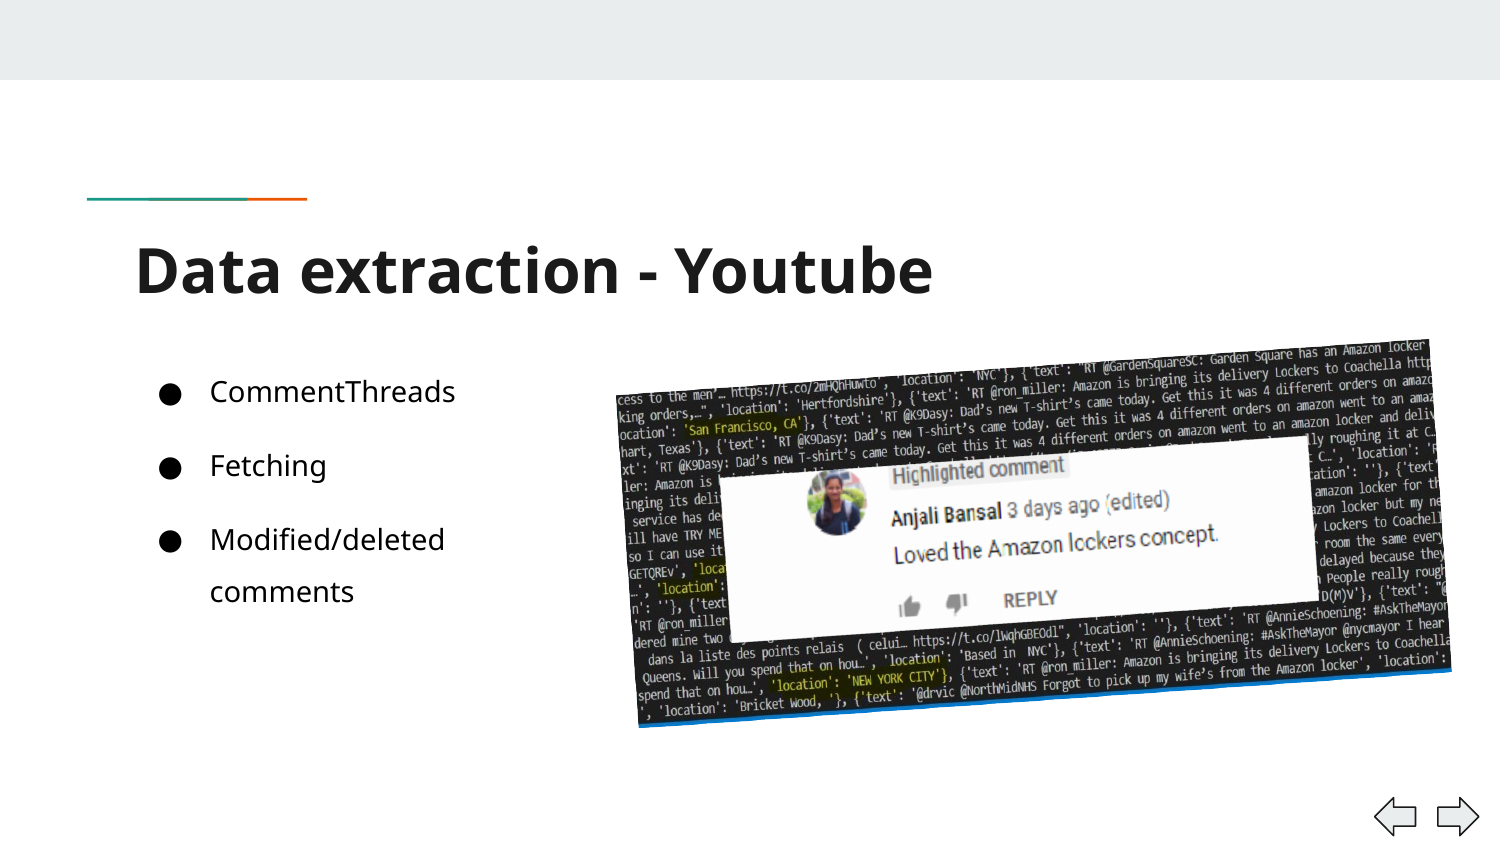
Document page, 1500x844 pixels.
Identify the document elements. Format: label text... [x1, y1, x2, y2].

list CommentThreads [119, 341, 626, 429]
text_box Fetching [119, 415, 539, 488]
text_box Modified/deleted comments [119, 488, 605, 584]
text_box [1374, 797, 1416, 836]
picture [617, 226, 1500, 728]
title Data extraction - Youtube [119, 216, 1381, 305]
text_box [1437, 797, 1479, 836]
